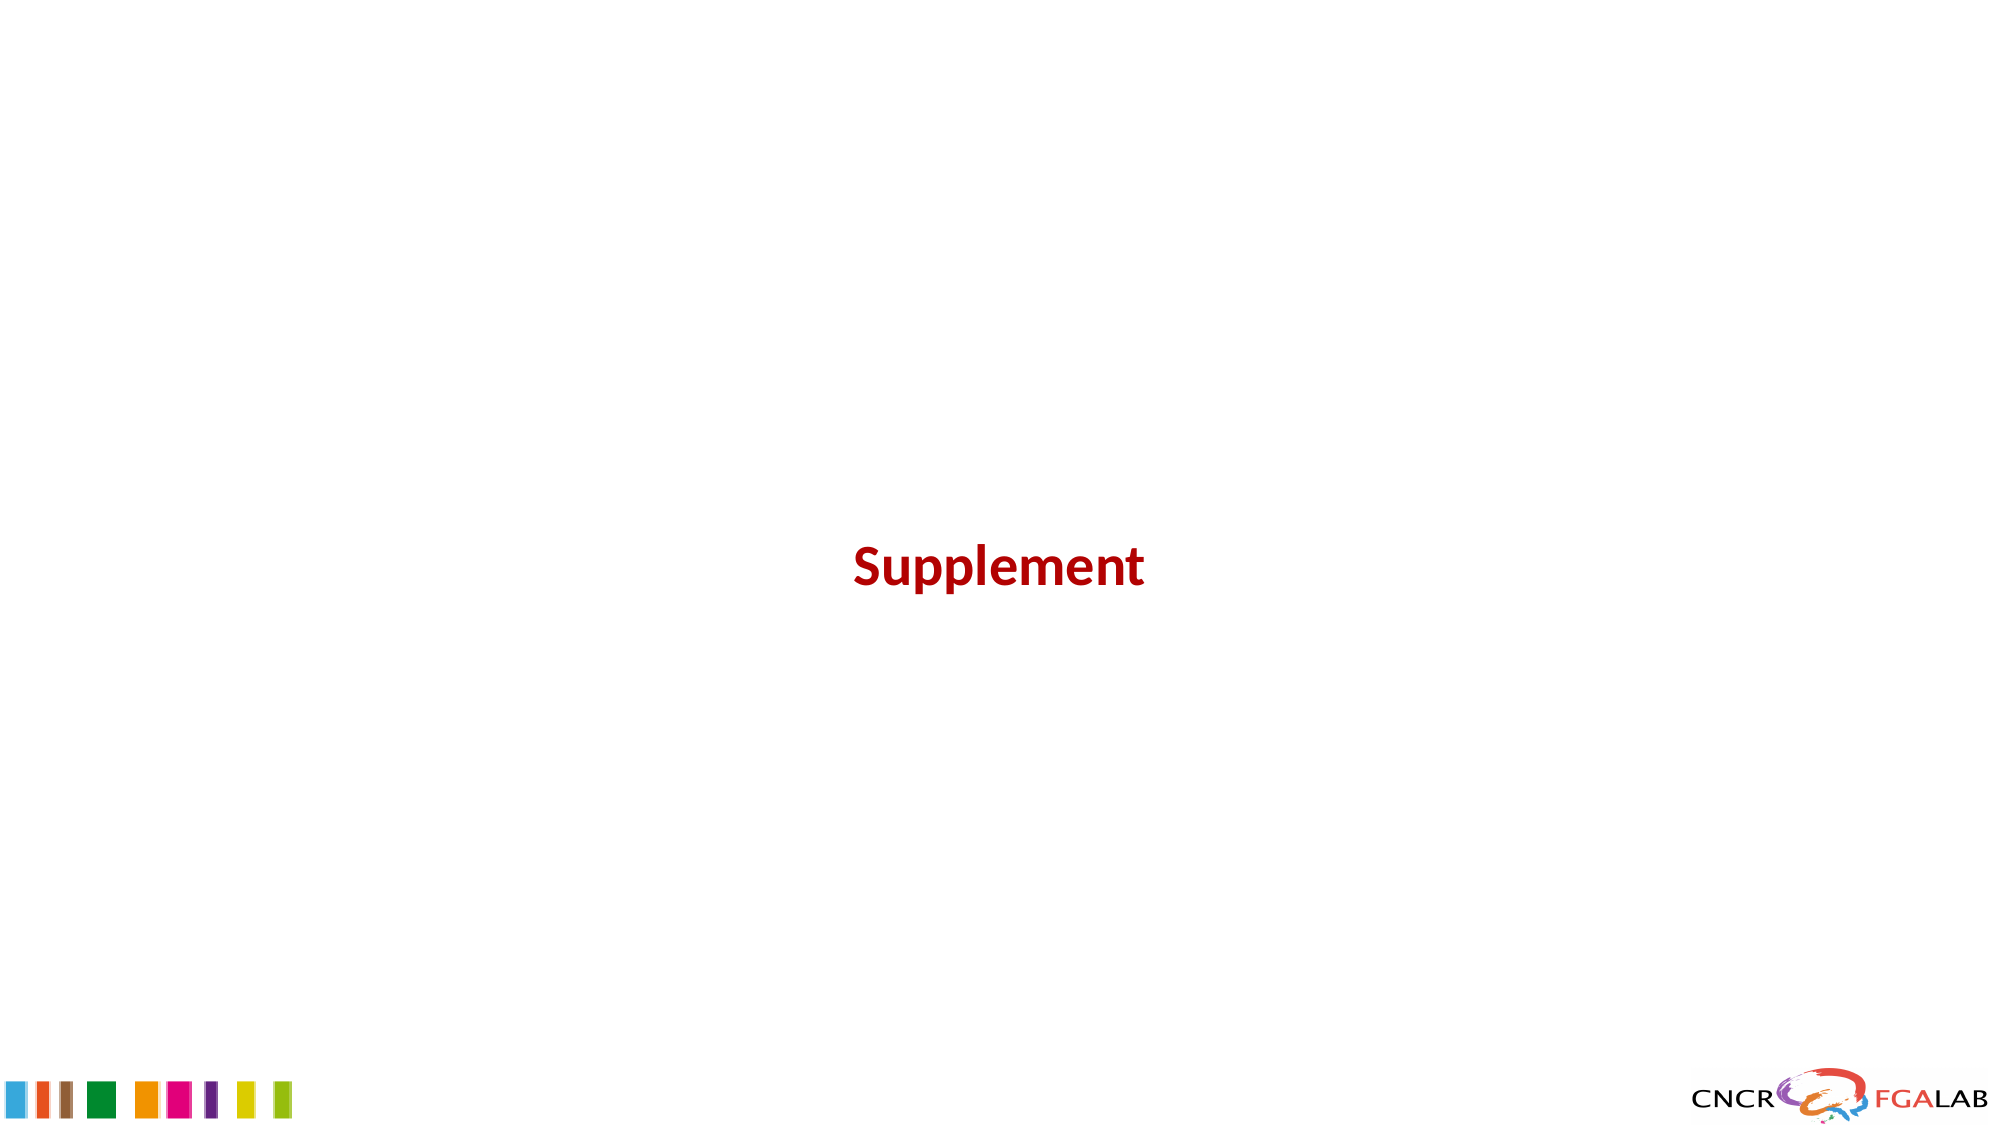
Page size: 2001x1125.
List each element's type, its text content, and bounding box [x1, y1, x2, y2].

title Supplement [87, 490, 1913, 635]
picture [0, 1078, 315, 1125]
picture [1691, 1067, 1988, 1125]
